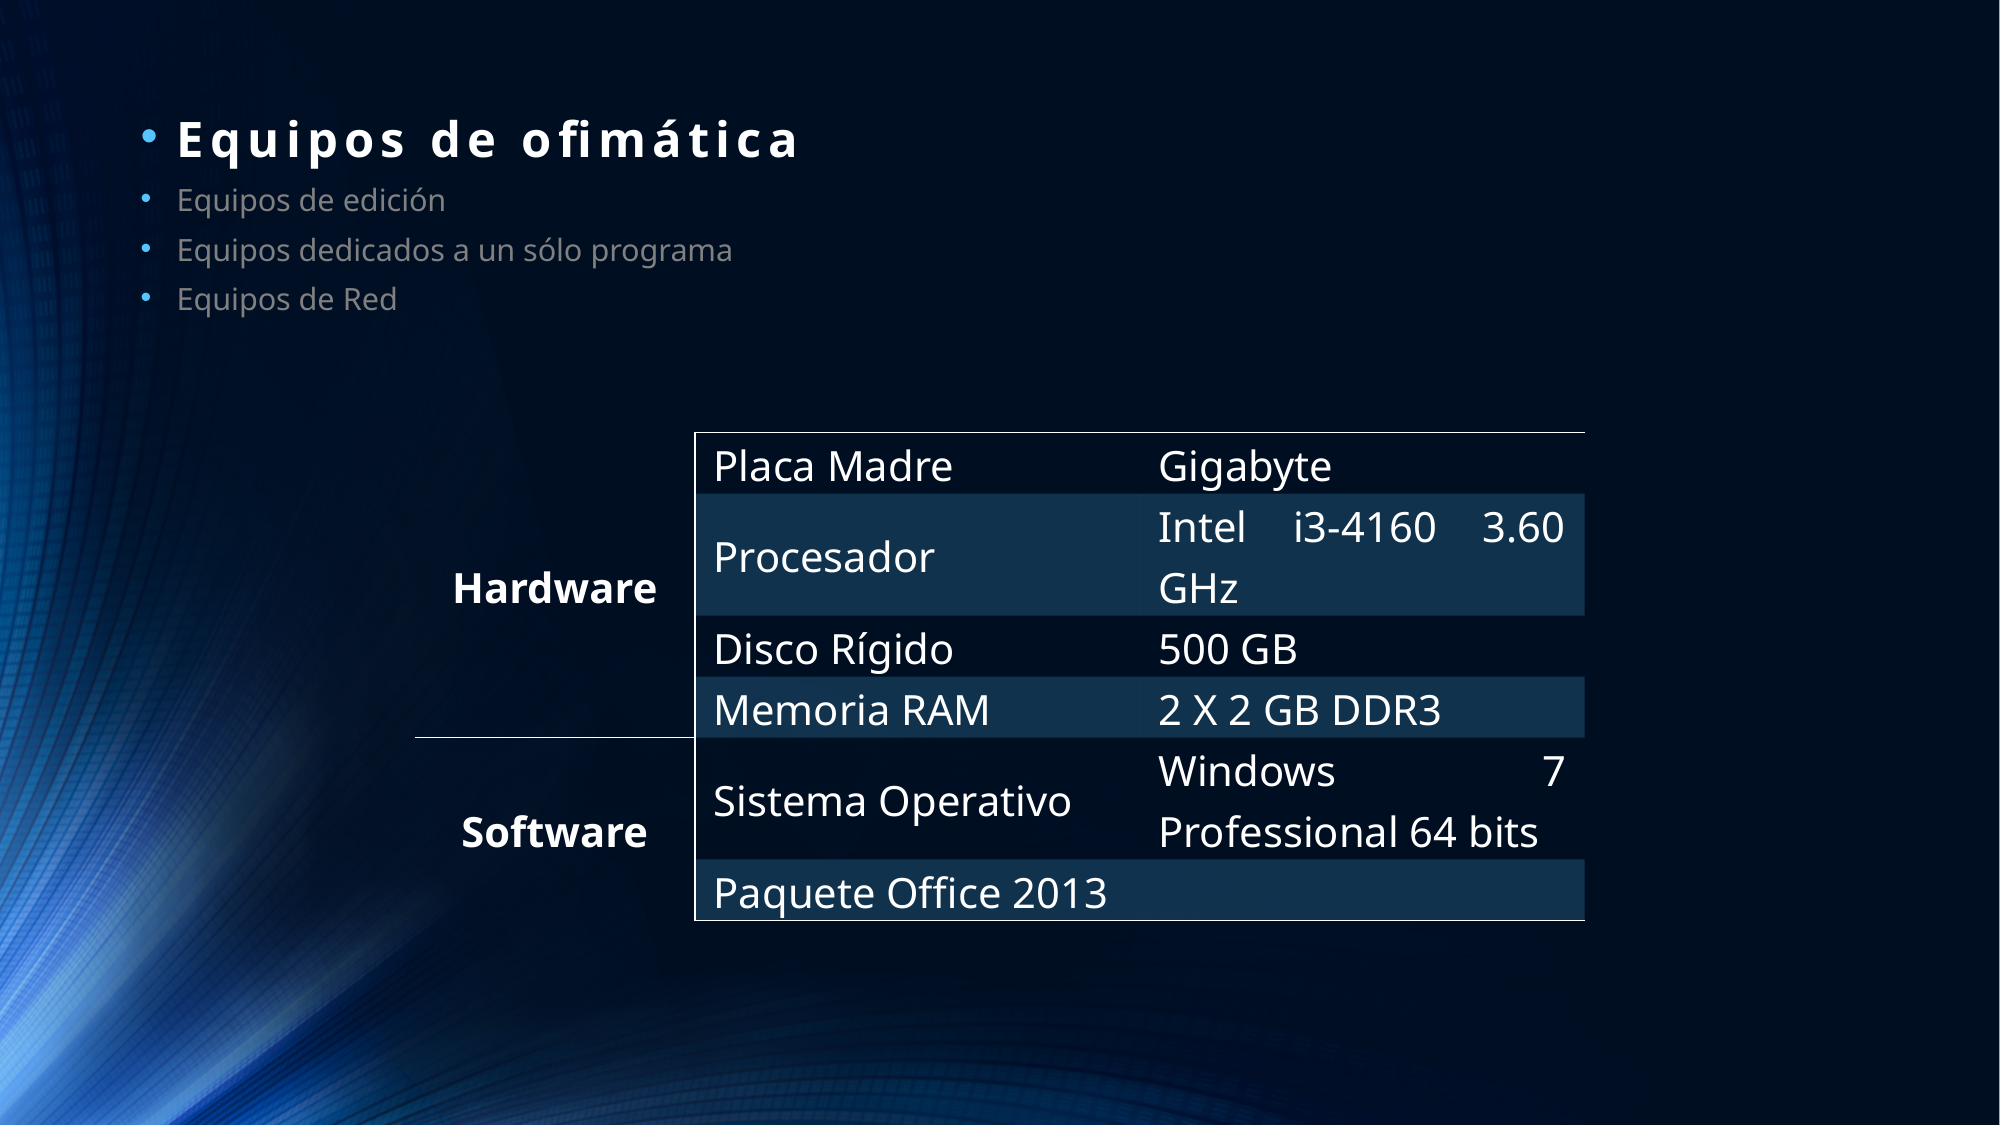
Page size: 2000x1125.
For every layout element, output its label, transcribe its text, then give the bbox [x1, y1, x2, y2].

table_cell Disco Rígido [696, 616, 1140, 677]
table_cell Sistema Operativo [696, 738, 1140, 859]
table_cell Intel i3-4160 3.60 GHz [1140, 494, 1585, 616]
text_box Equipos de ofimática Equipos de edición Equipos dedicados a un sólo programa Equipos de Red [125, 101, 823, 329]
table_cell Procesador [696, 494, 1140, 616]
table_header Gigabyte [1140, 433, 1585, 494]
table_cell Windows 7 Professional 64 bits [1140, 738, 1585, 859]
table_header Placa Madre [696, 433, 1140, 494]
table_cell Software [415, 738, 694, 920]
table_cell 2 X 2 GB DDR3 [1140, 677, 1585, 738]
table_header Hardware [415, 433, 694, 737]
table_cell Paquete Office 2013 [696, 859, 1585, 920]
picture [0, 0, 2000, 1125]
table_cell Memoria RAM [696, 677, 1140, 738]
table_cell 500 GB [1140, 616, 1585, 677]
